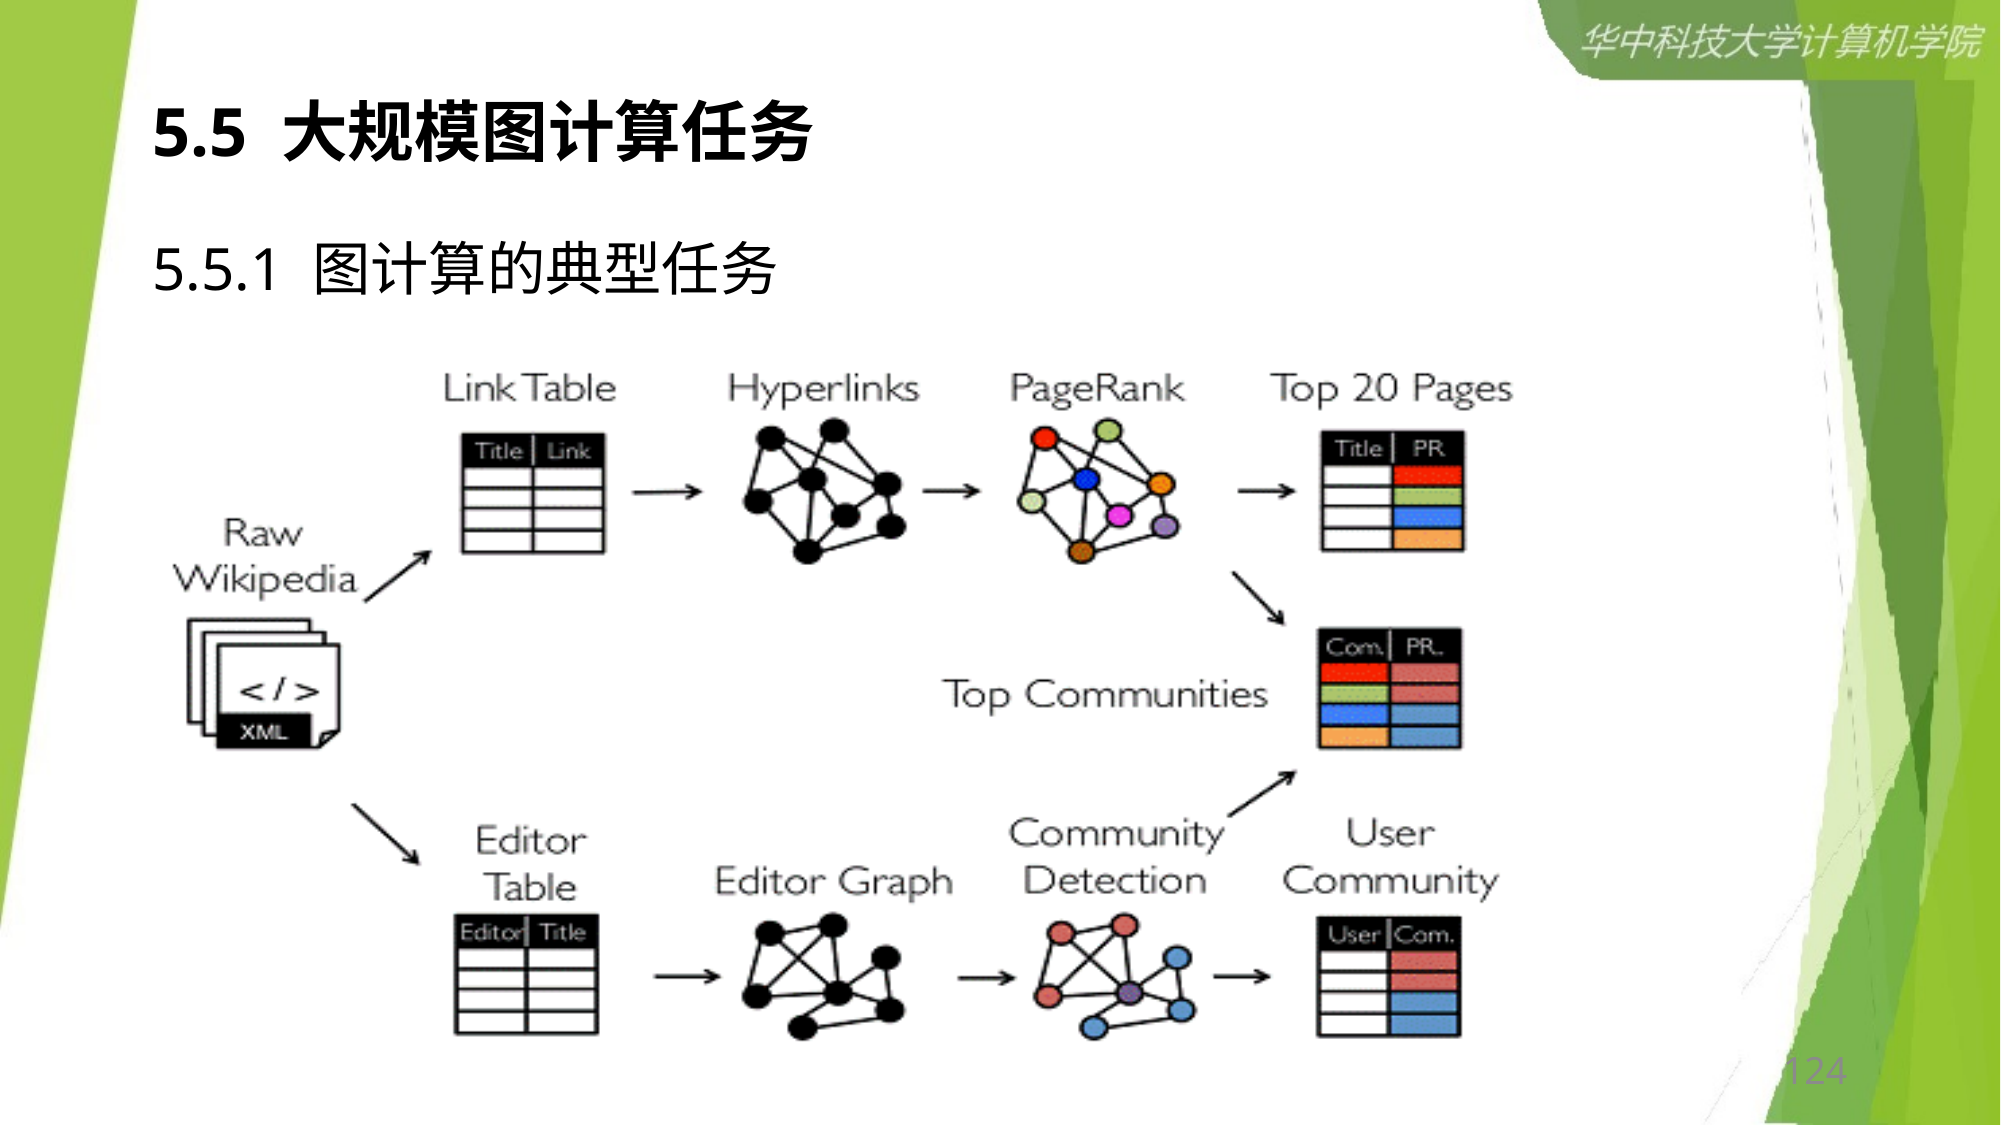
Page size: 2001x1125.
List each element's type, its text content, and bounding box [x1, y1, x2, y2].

list 5.5.1 图计算的典型任务 [137, 210, 1863, 925]
slide_number 124 [1412, 1042, 1863, 1103]
title 5.5 大规模图计算任务 [137, 59, 1863, 210]
picture [0, 0, 2001, 1125]
